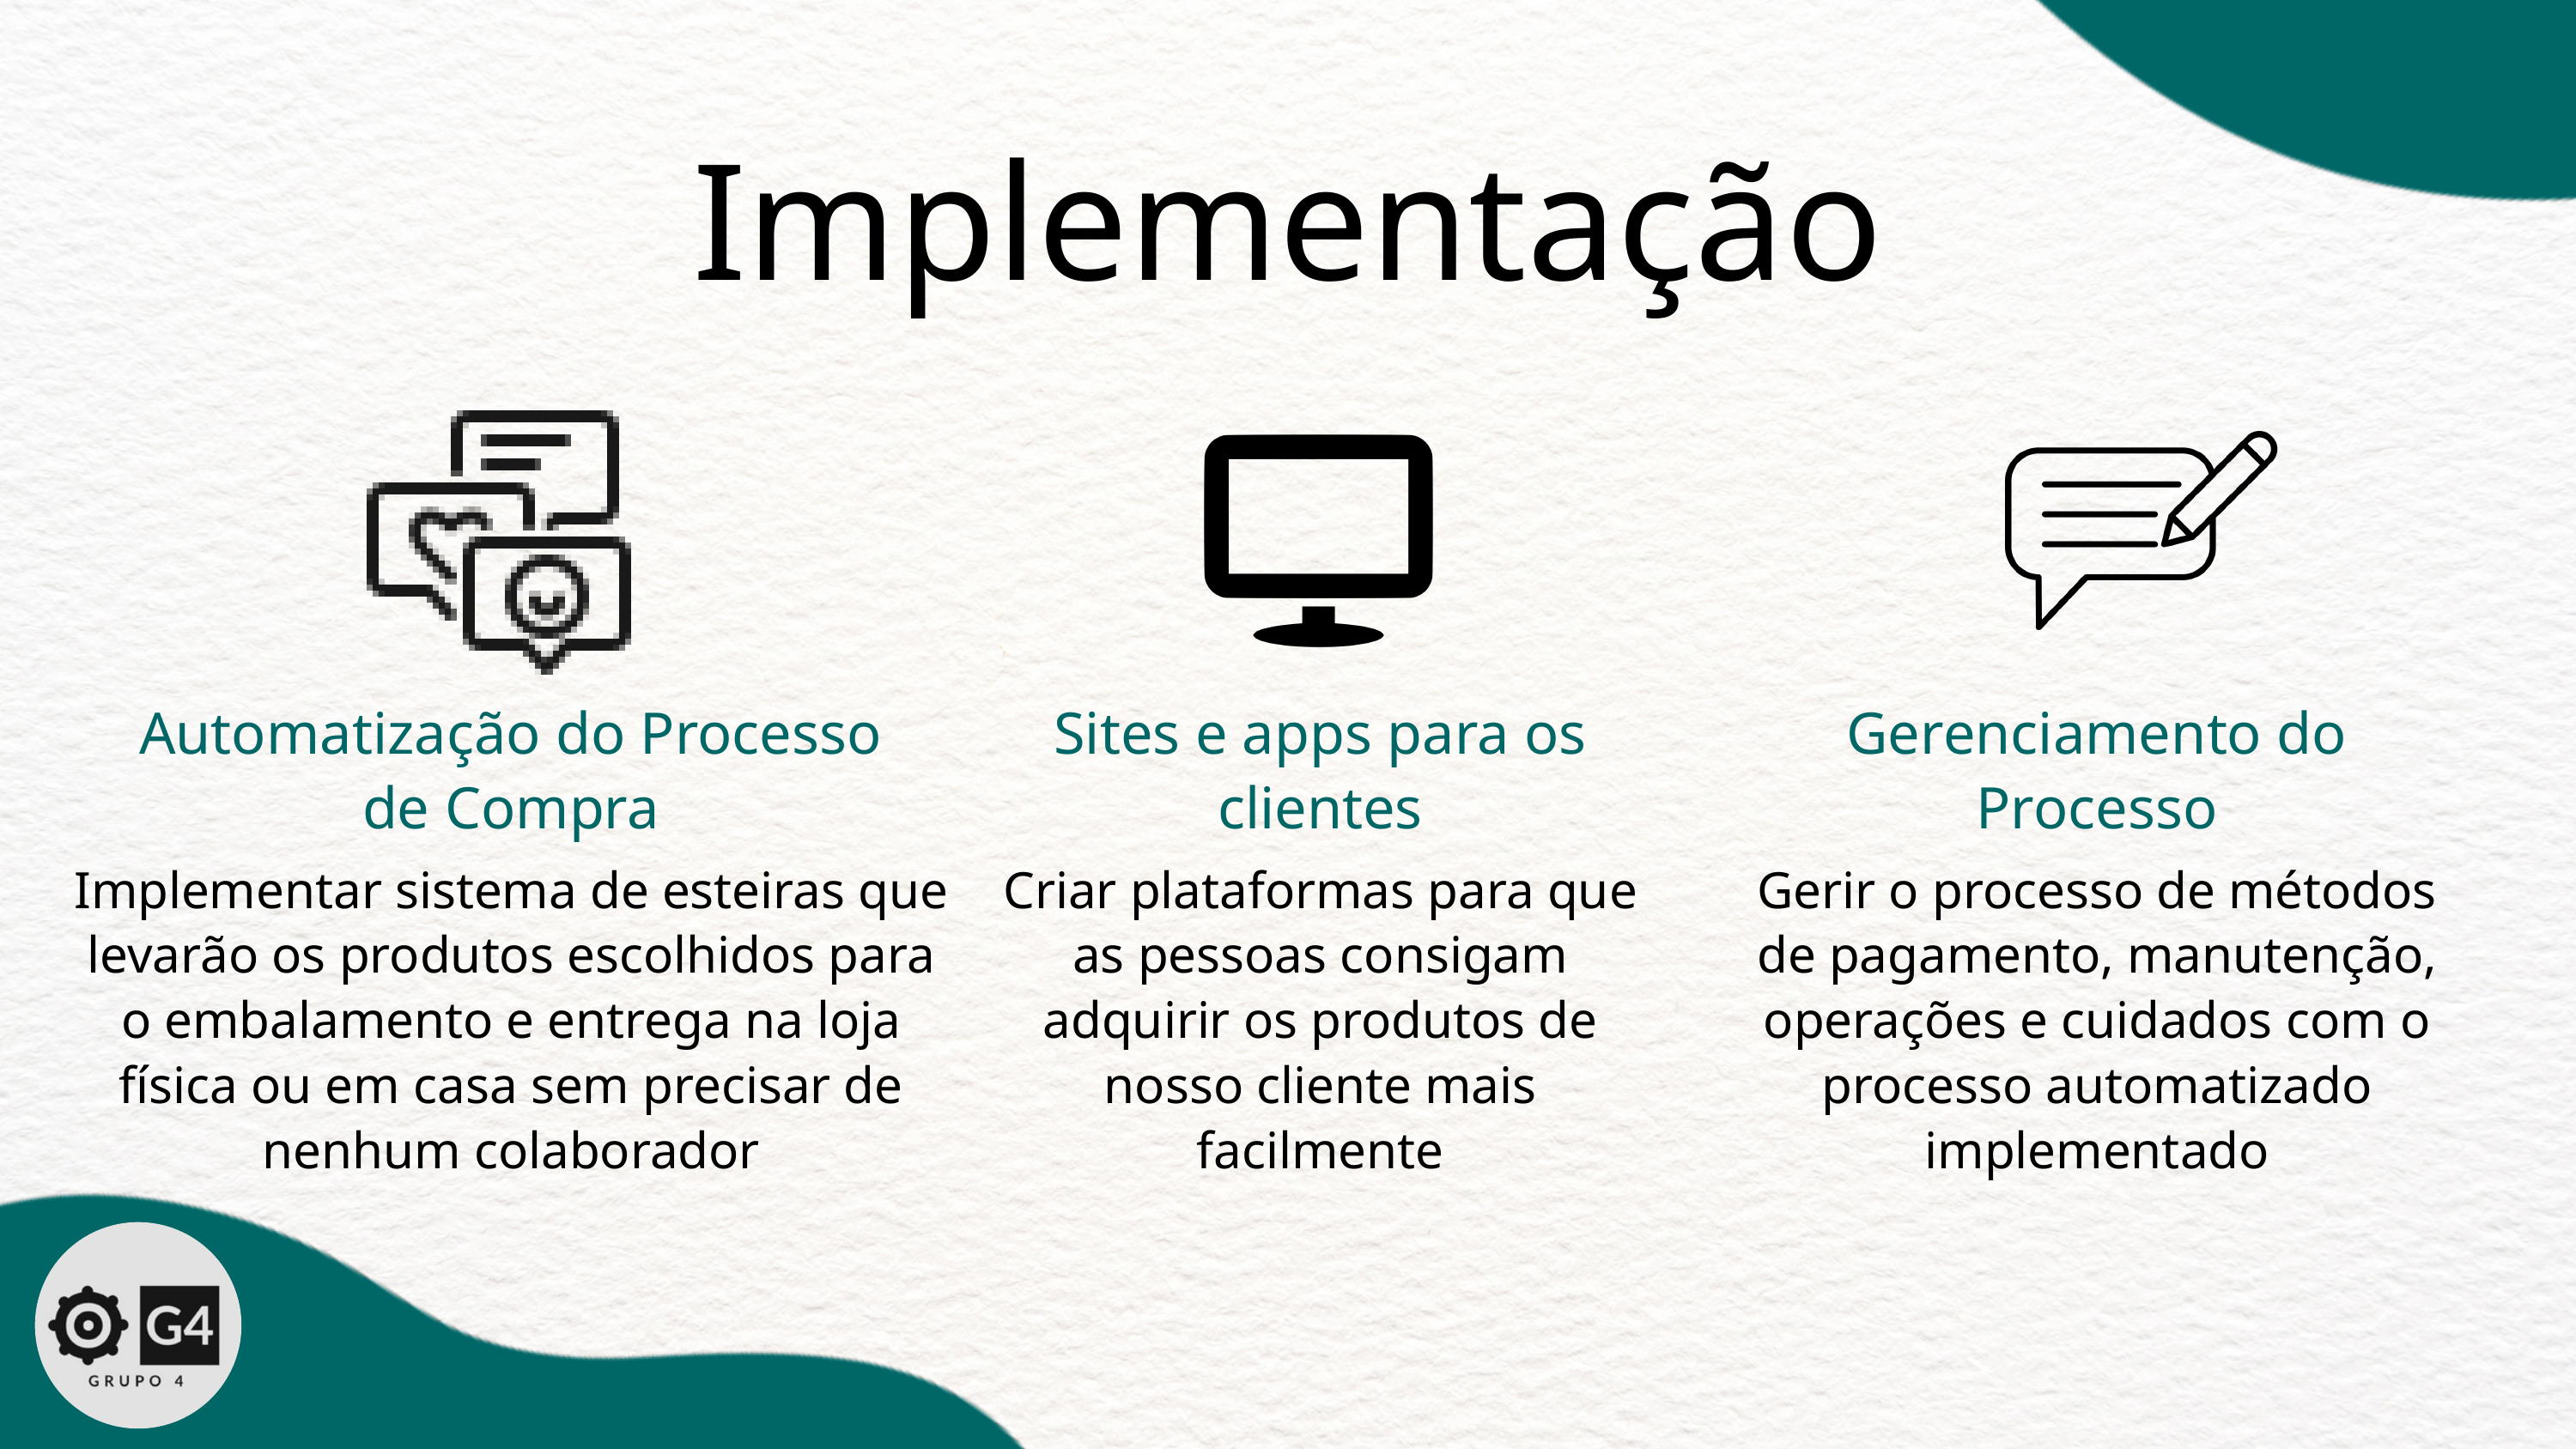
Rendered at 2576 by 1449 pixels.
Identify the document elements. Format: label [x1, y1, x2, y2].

text_box [34, 1222, 242, 1429]
picture [0, 0, 2576, 1449]
